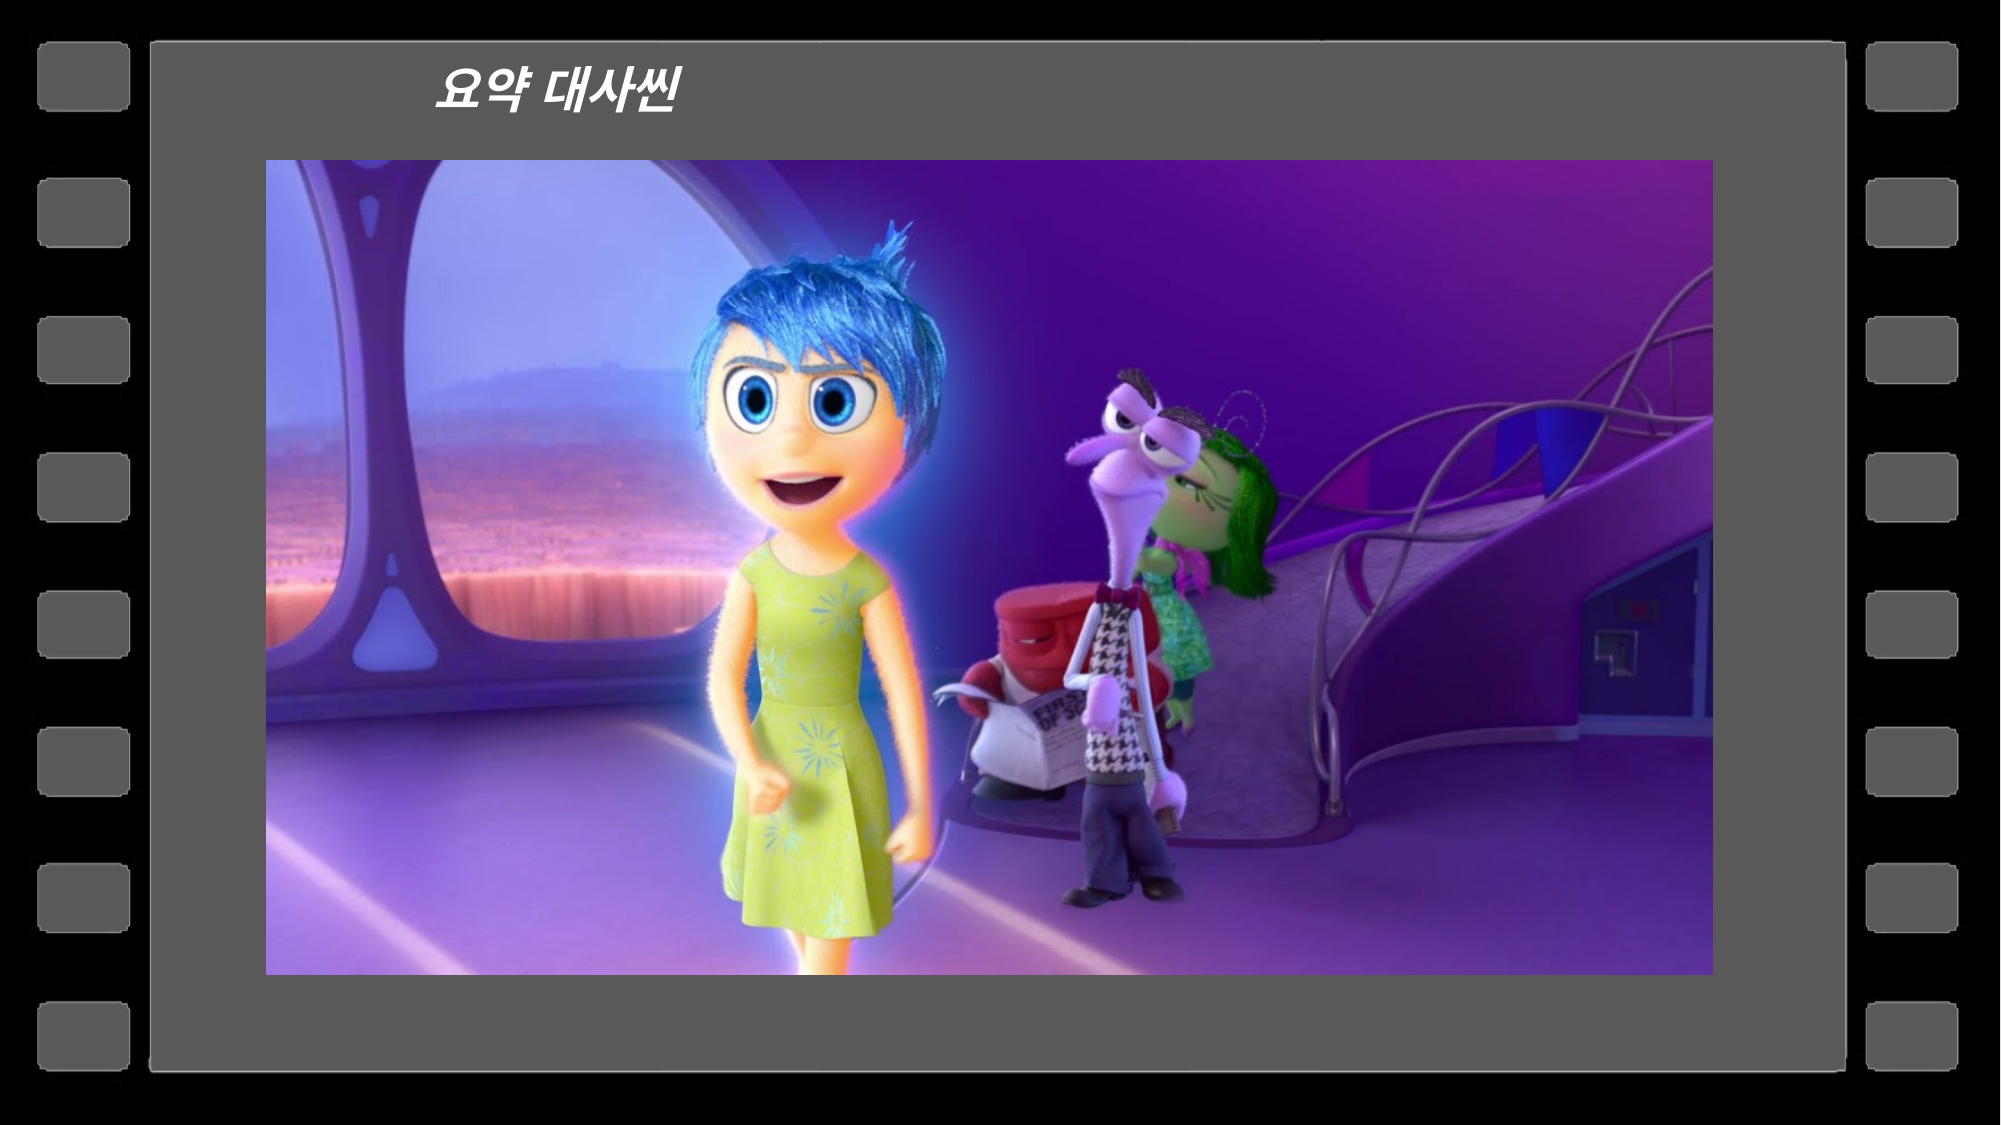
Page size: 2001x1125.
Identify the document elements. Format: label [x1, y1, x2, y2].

picture [266, 160, 1713, 975]
text_box [0, 0, 2000, 1125]
